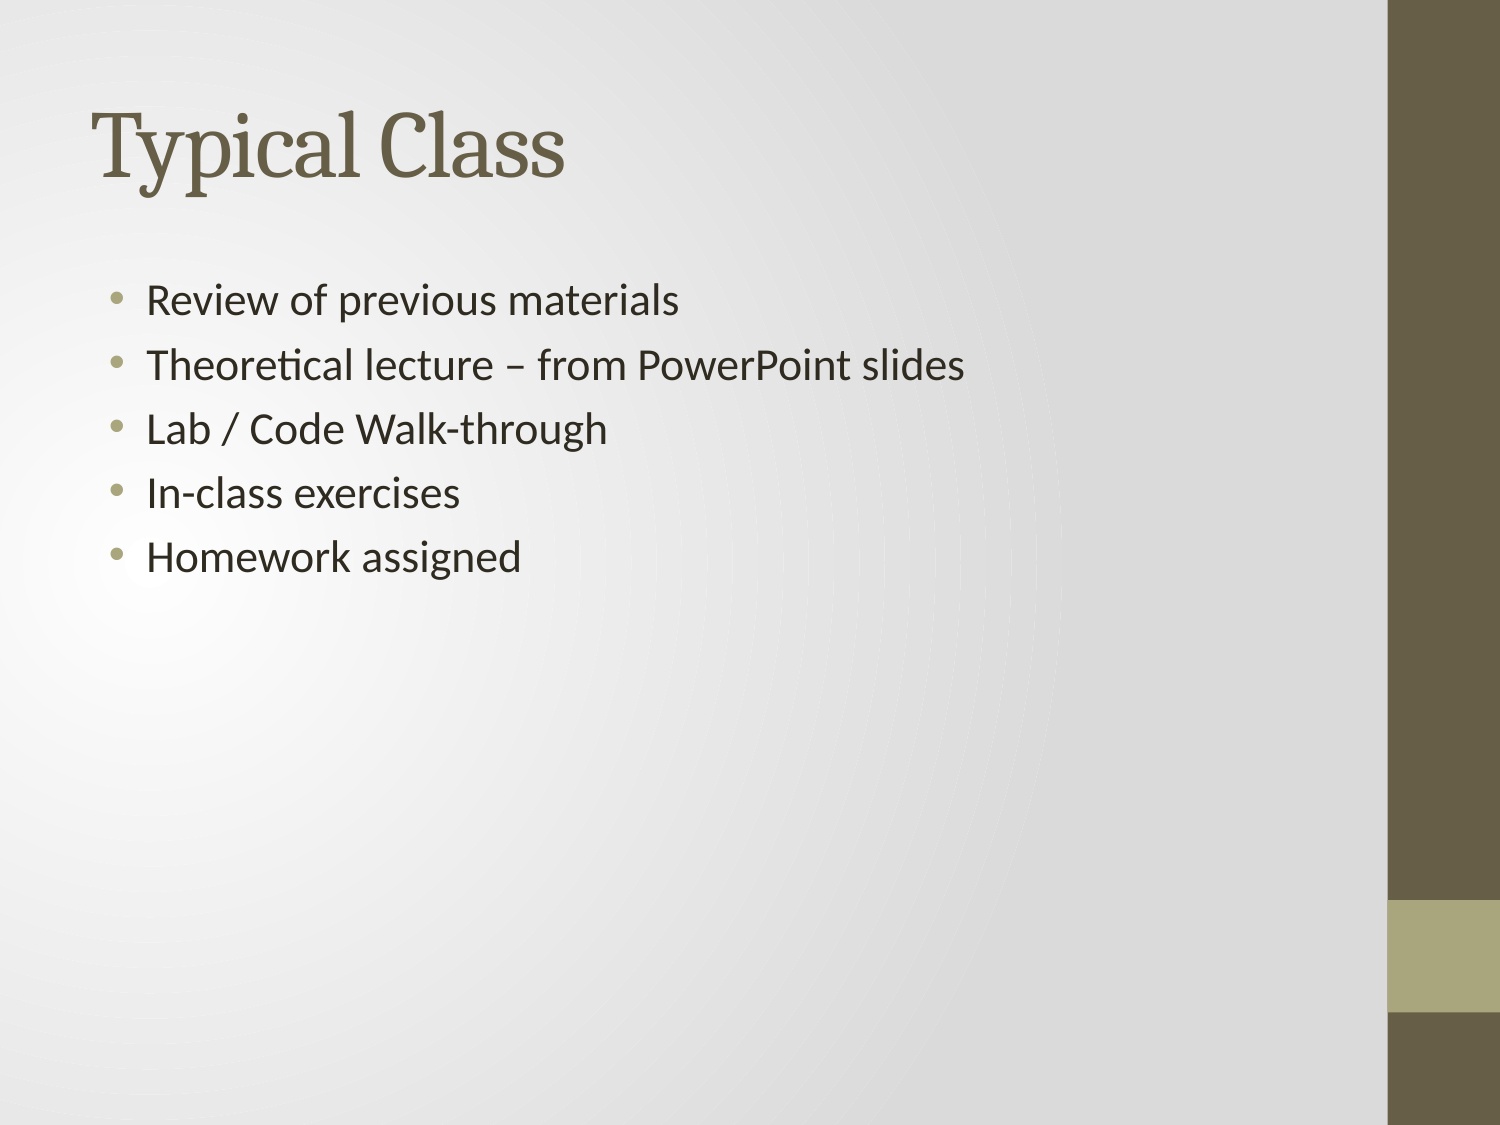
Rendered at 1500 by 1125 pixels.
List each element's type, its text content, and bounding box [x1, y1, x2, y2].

list Review of previous materials Theoretical lecture – from PowerPoint slides Lab / Code Walk-through In-class exercises Homework assigned [75, 262, 1325, 1050]
title Typical Class [75, 45, 1325, 233]
